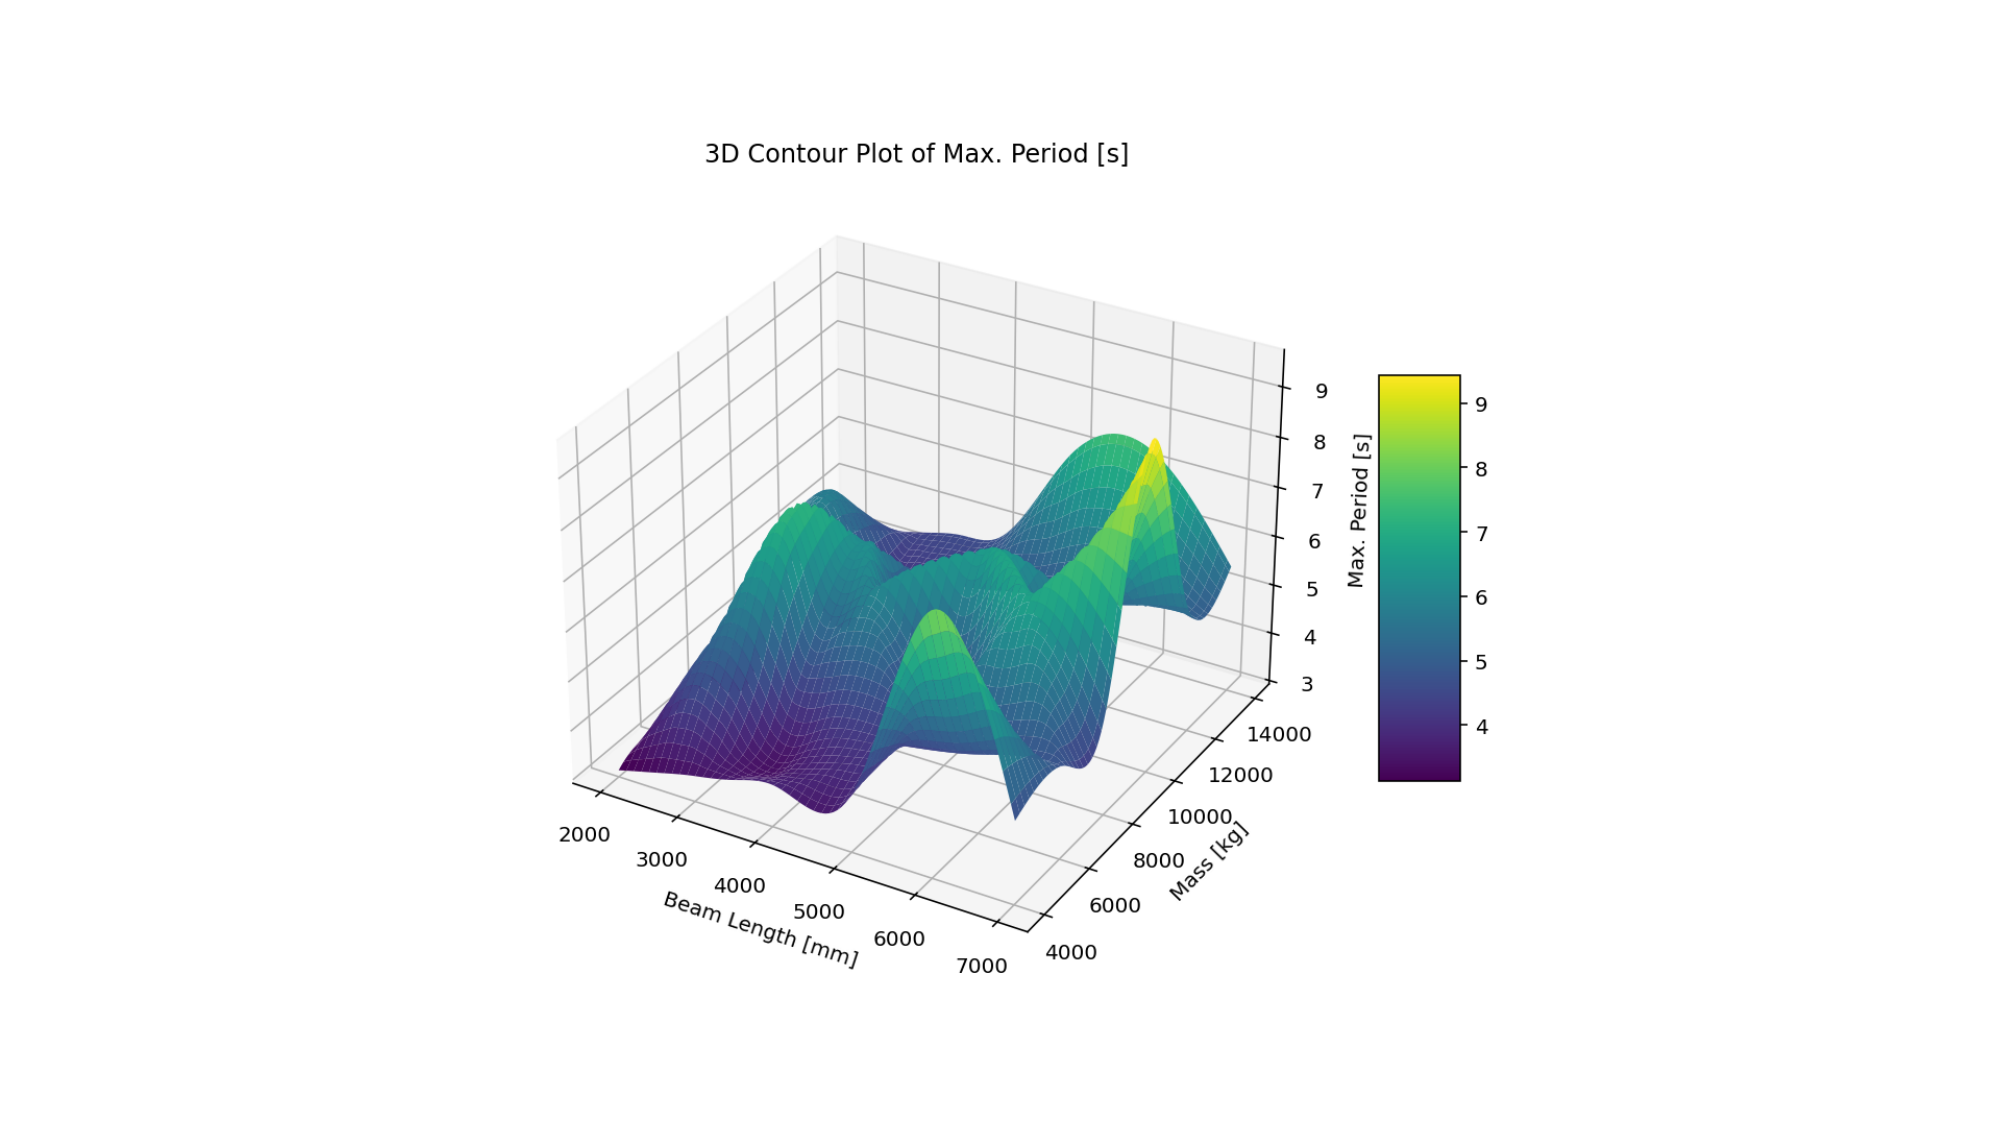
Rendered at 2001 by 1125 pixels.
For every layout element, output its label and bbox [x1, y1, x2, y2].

picture [496, 127, 1504, 998]
